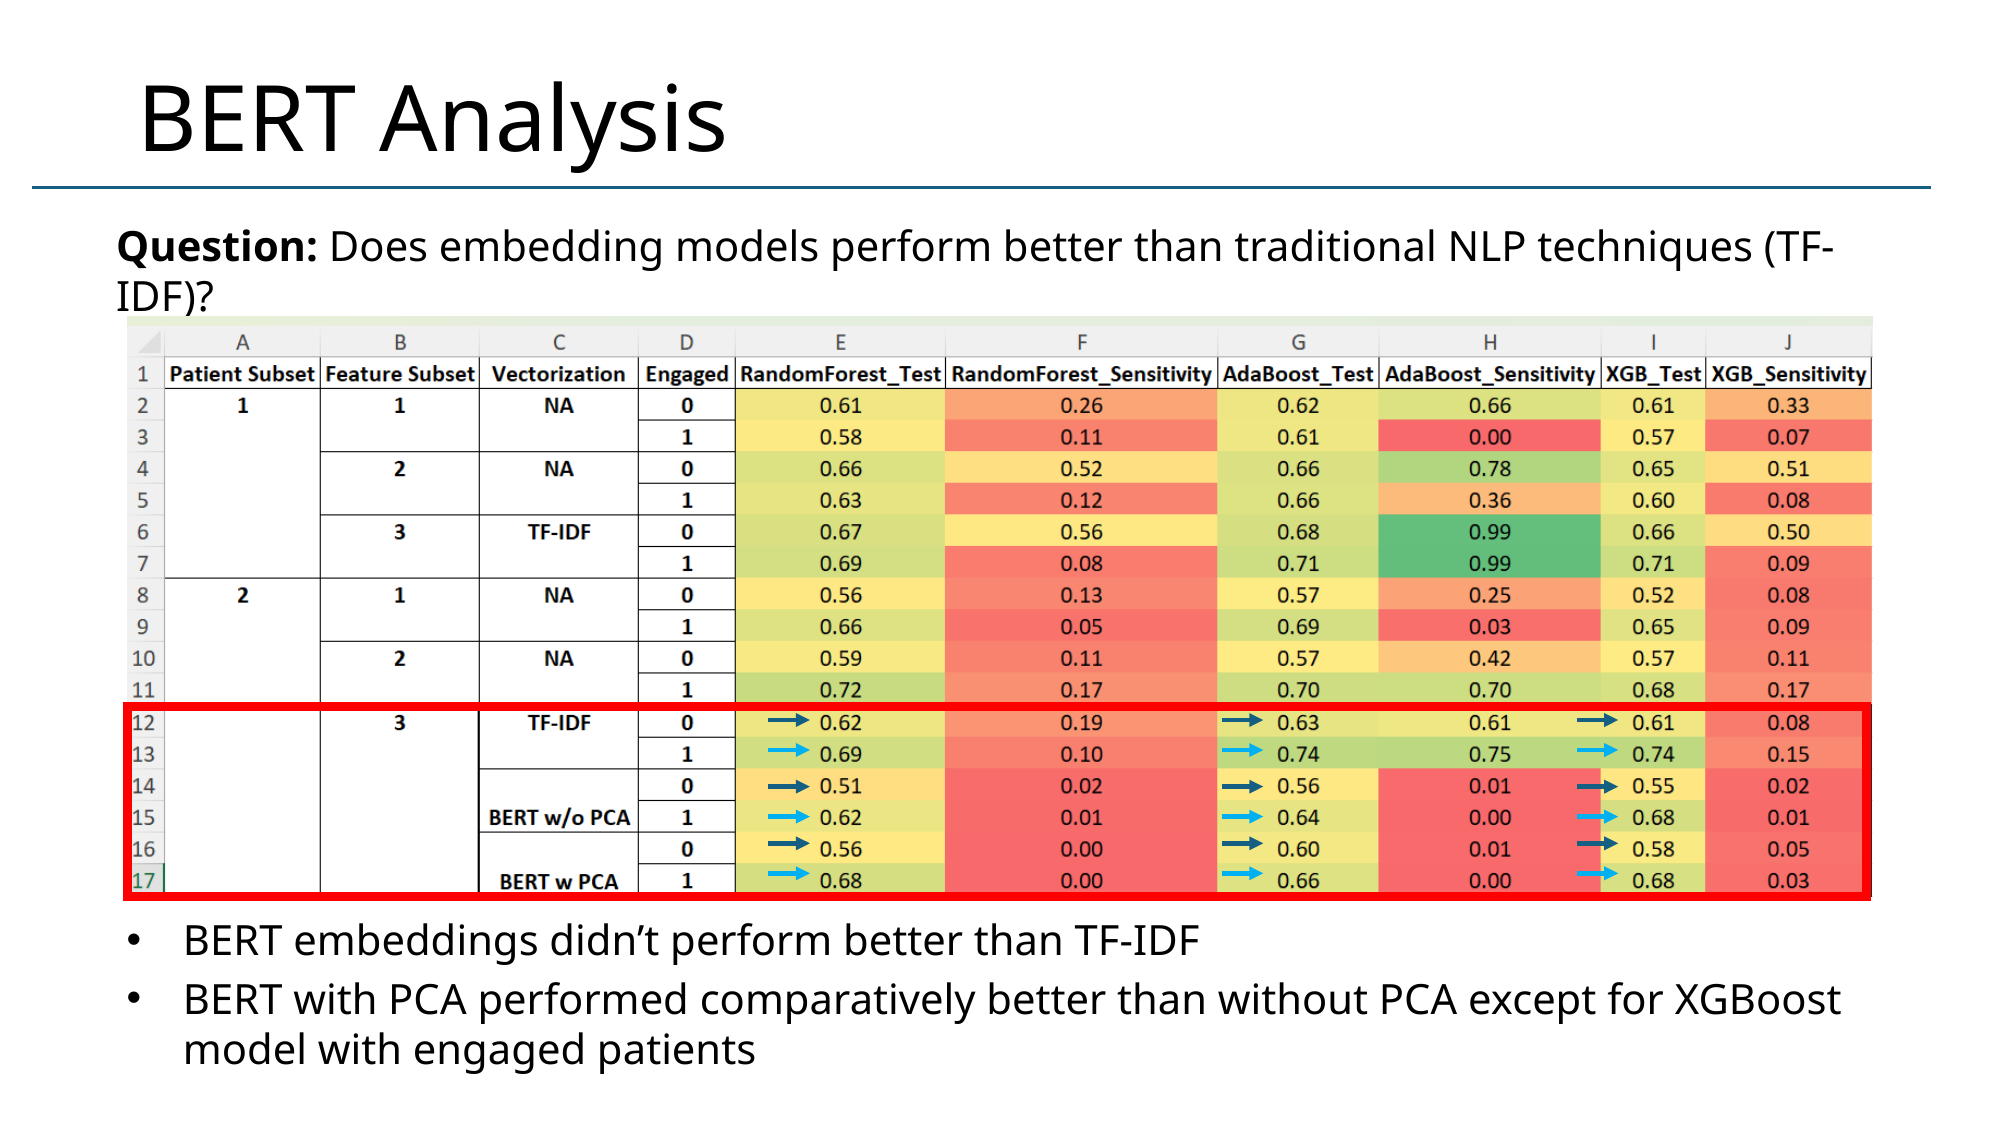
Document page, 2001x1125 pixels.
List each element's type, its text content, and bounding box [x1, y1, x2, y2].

text_box BERT embeddings didn’t perform better than TF-IDF BERT with PCA performed comparatively better than without PCA except for XGBoost model with engaged patients [111, 906, 1873, 1081]
title BERT Analysis [122, 29, 1811, 180]
picture [126, 316, 1873, 898]
text_box Question: Does embedding models perform better than traditional NLP techniques (TF-IDF)? [100, 212, 1862, 327]
